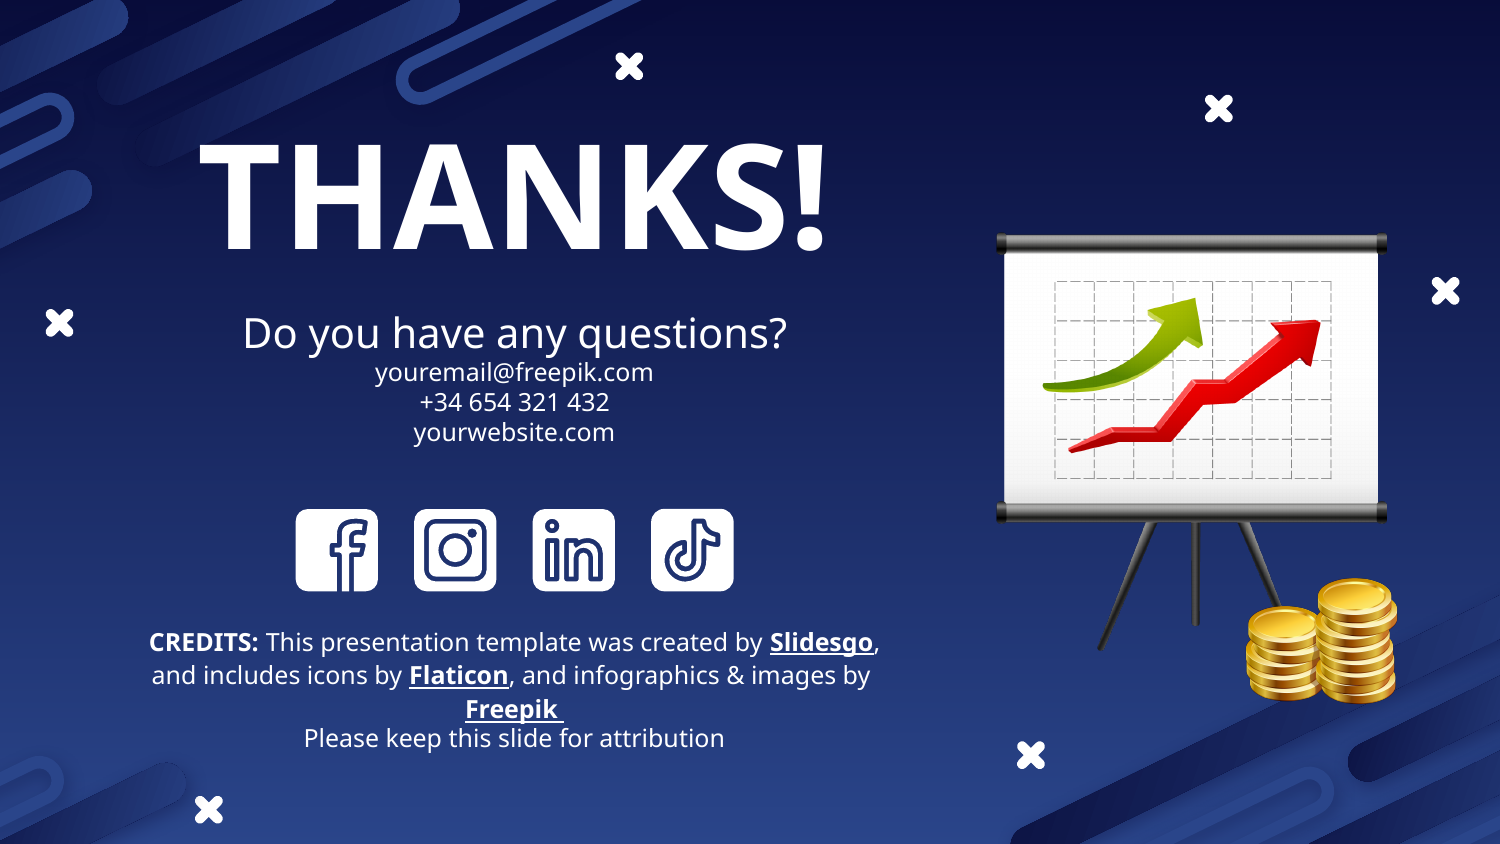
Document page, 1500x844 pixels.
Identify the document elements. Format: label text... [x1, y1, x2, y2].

title THANKS! [116, 88, 913, 263]
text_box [295, 508, 734, 592]
picture [953, 217, 1430, 729]
text_box Please keep this slide for attribution [174, 707, 856, 751]
subtitle Do you have any questions? youremail@freepik.com +34 654 321 432 yourwebsite.com [149, 289, 880, 464]
